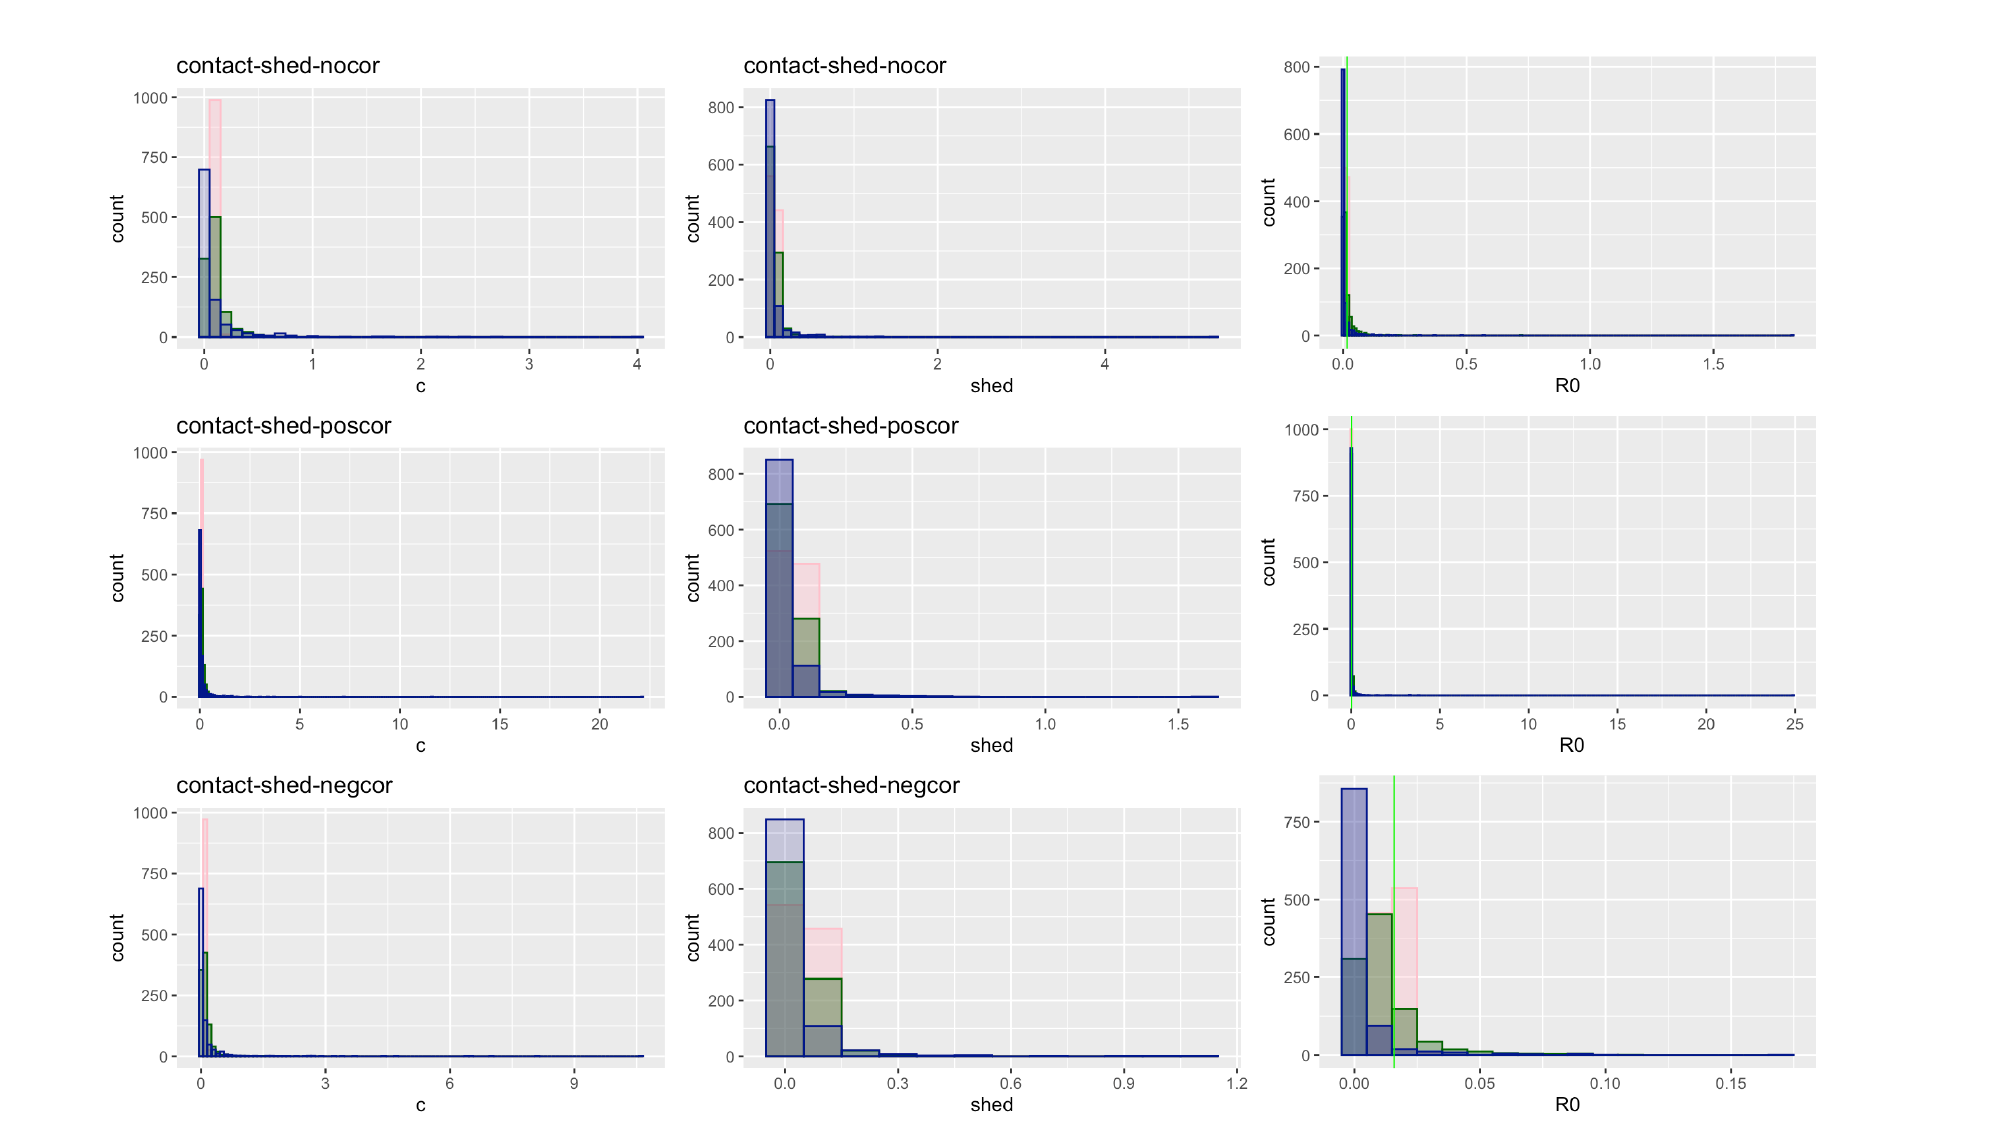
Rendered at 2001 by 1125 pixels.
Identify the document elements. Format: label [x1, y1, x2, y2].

picture [99, 46, 1826, 1125]
